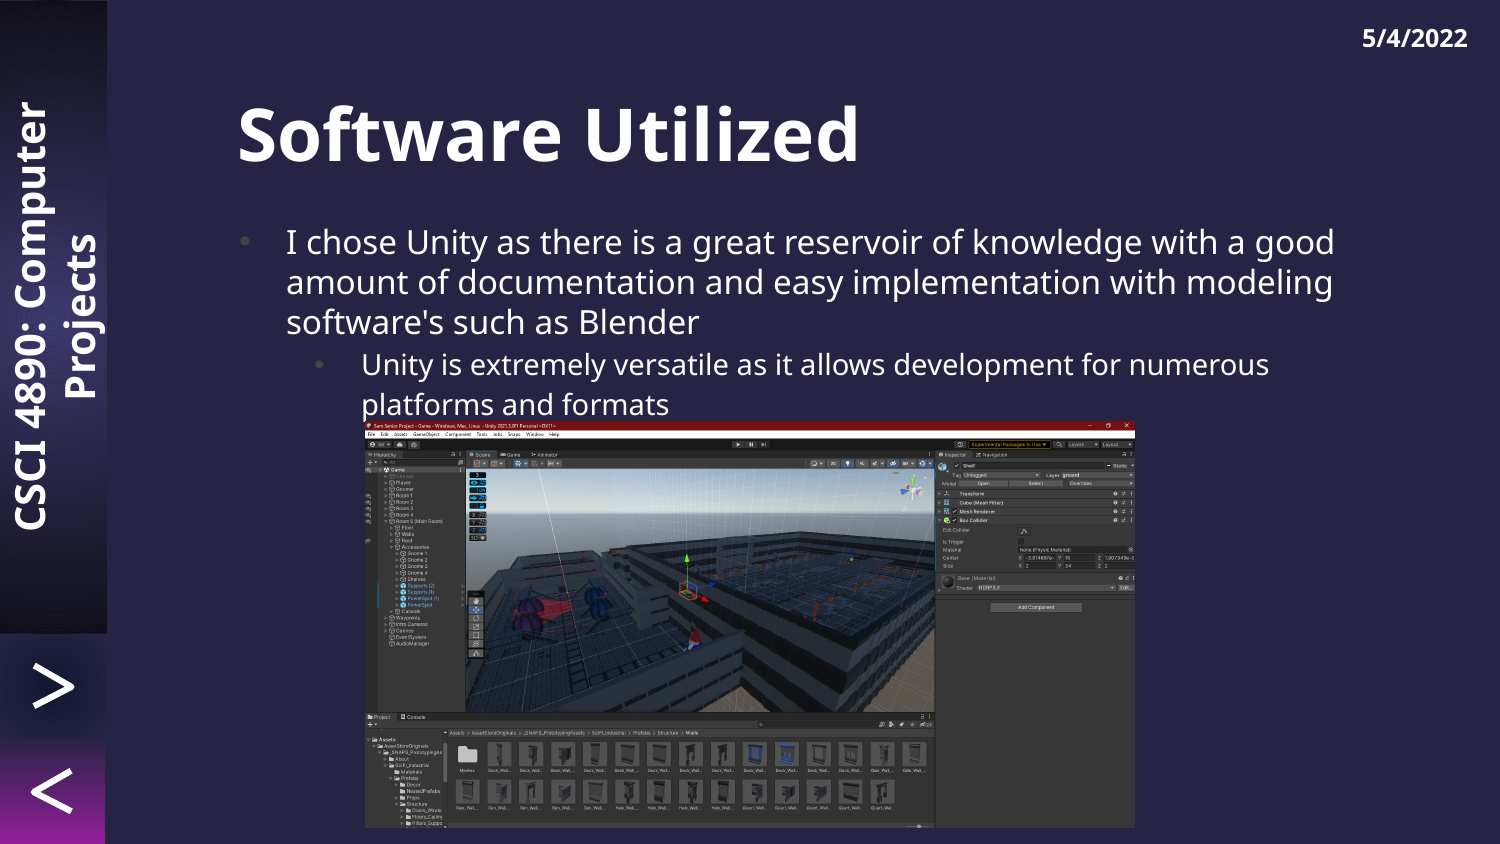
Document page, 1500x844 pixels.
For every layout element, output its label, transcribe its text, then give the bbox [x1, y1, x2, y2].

text_box [0, 739, 106, 844]
title CSCI 4890: Computer Projects [0, 0, 107, 634]
text_box [0, 634, 106, 739]
text_box [33, 665, 72, 707]
picture [365, 421, 1135, 829]
text_box [33, 770, 72, 812]
title 5/4/2022 [1330, 10, 1500, 65]
title Software Utilized [221, 85, 1382, 180]
list I chose Unity as there is a great reservoir of knowledge with a good amount of documentation and easy implementation with modeling software's such as Blender Unity is extremely versatile as it allows development for numerous platforms and formats [224, 206, 1383, 756]
